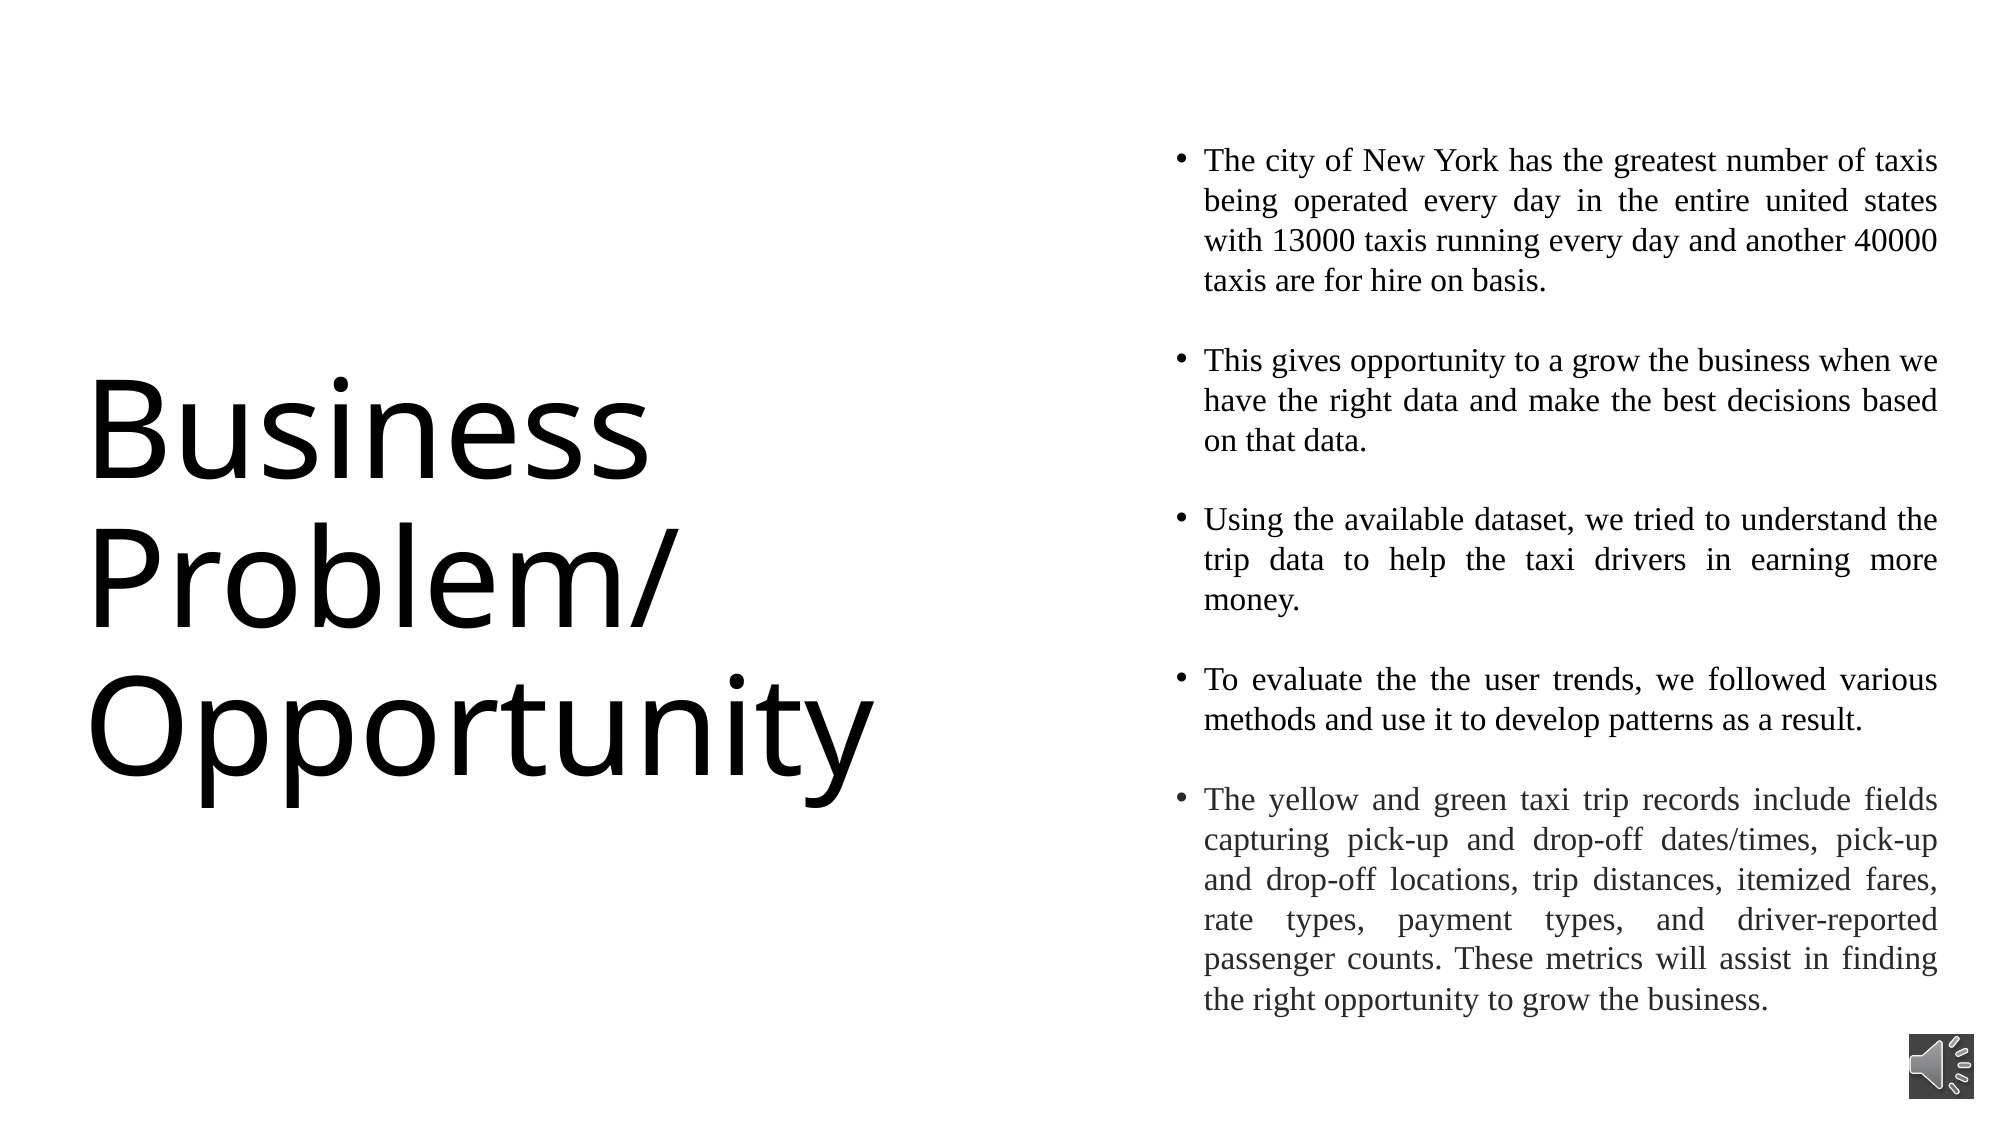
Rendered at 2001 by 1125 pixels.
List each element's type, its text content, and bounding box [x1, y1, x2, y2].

picture [1908, 1033, 1975, 1100]
text_box The city of New York has the greatest number of taxis being operated every day in the entire united states with 13000 taxis running every day and another 40000 taxis are for hire on basis. This gives opportunity to a grow the business when we have the right data and make the best decisions based on that data. Using the available dataset, we tried to understand the trip data to help the taxi drivers in earning more money. To evaluate the the user trends, we followed various methods and use it to develop patterns as a result. The yellow and green taxi trip records include fields capturing pick-up and drop-off dates/times, pick-up and drop-off locations, trip distances, itemized fares, rate types, payment types, and driver-reported passenger counts. These metrics will assist in finding the right opportunity to grow the business. [1161, 130, 1955, 1024]
title Business Problem/ Opportunity [68, 130, 1045, 1035]
